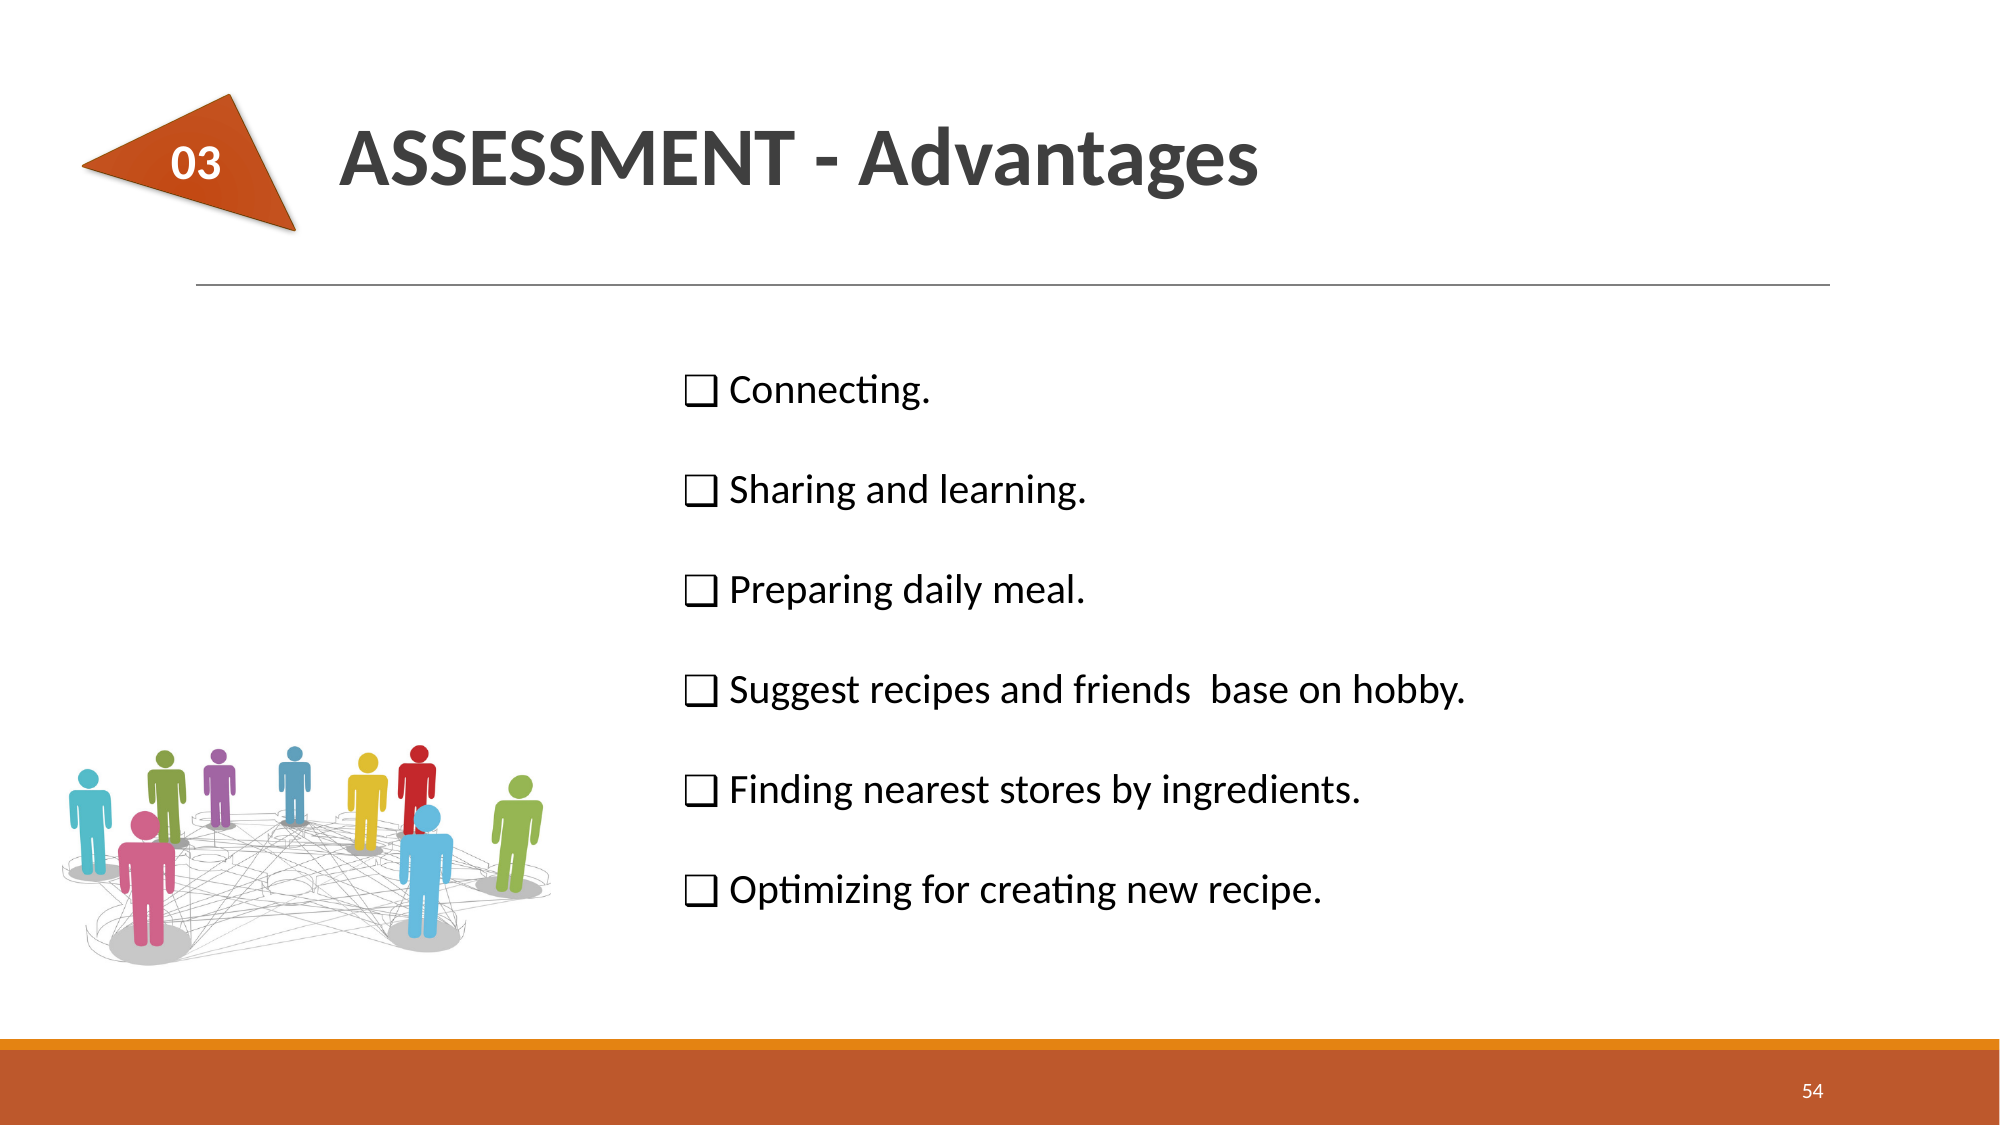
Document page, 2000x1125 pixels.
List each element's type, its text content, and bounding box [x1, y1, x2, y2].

text_box [82, 131, 155, 188]
text_box 03 [155, 122, 237, 198]
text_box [324, 94, 1287, 270]
picture [61, 701, 551, 976]
slide_number ‹#› [1623, 1059, 1839, 1120]
text_box [173, 95, 295, 231]
text_box Connecting. Sharing and learning. Preparing daily meal. Suggest recipes and friends base on hobby. Finding nearest stores by ingredients. Optimizing for creating new recipe. [667, 353, 1907, 975]
